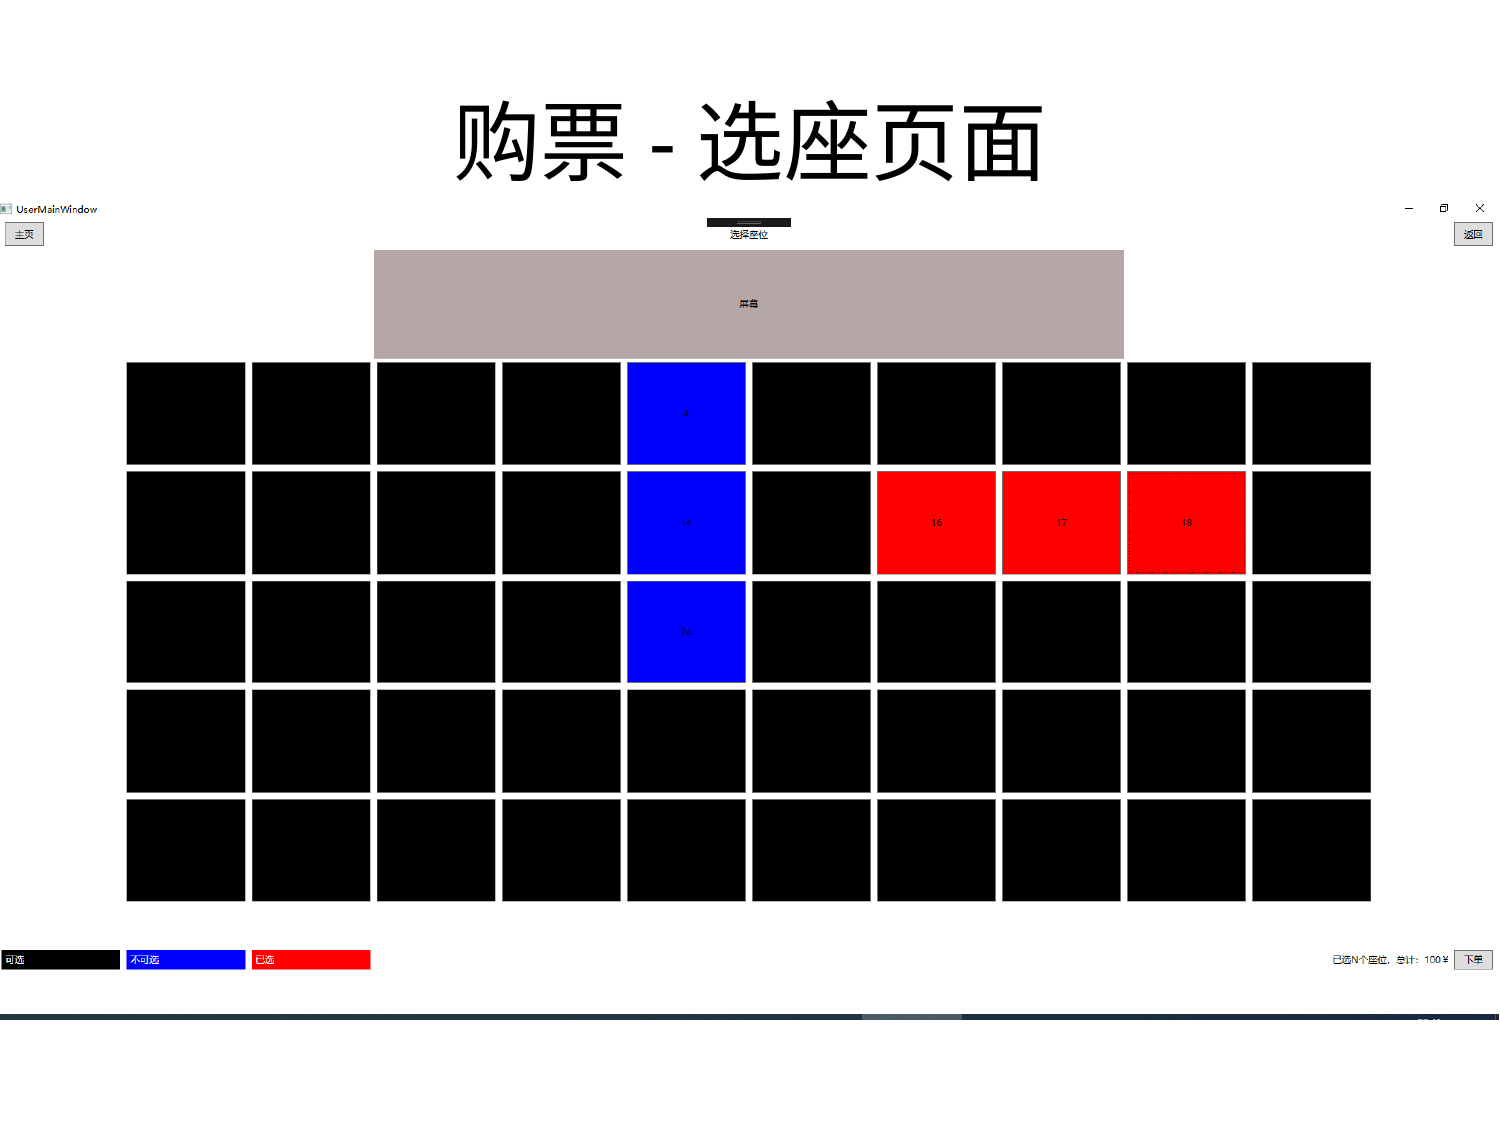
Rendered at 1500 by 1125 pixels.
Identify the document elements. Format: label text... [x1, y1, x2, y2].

text_box 购票-选座页面 [103, 47, 1397, 199]
picture [0, 200, 1499, 1020]
